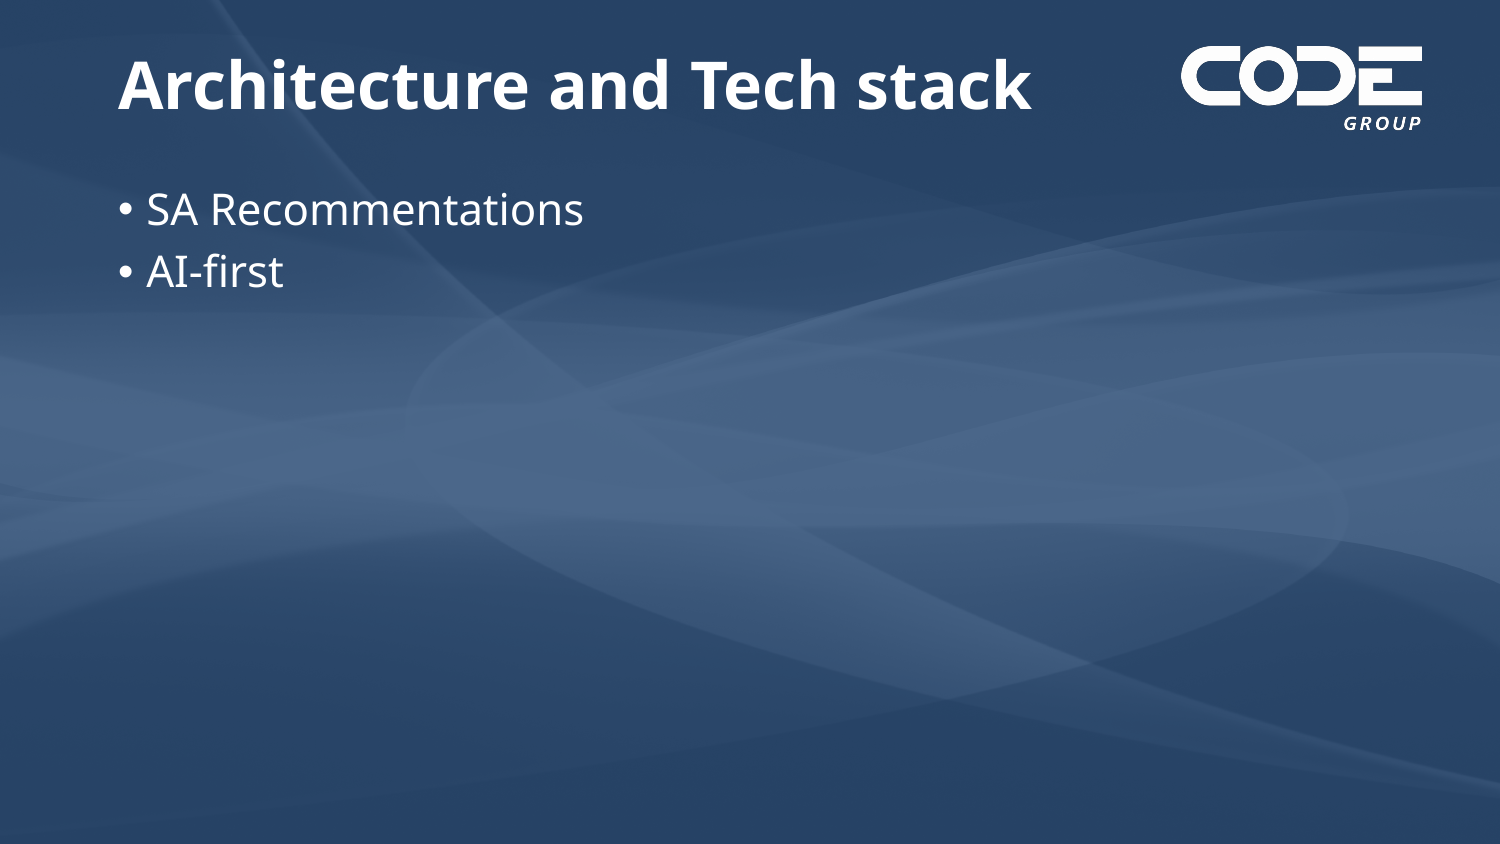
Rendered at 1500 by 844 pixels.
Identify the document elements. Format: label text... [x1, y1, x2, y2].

title Architecture and Tech stack [103, 44, 1147, 132]
picture [1181, 46, 1422, 134]
list SA Recommentations AI-first [103, 179, 1397, 716]
